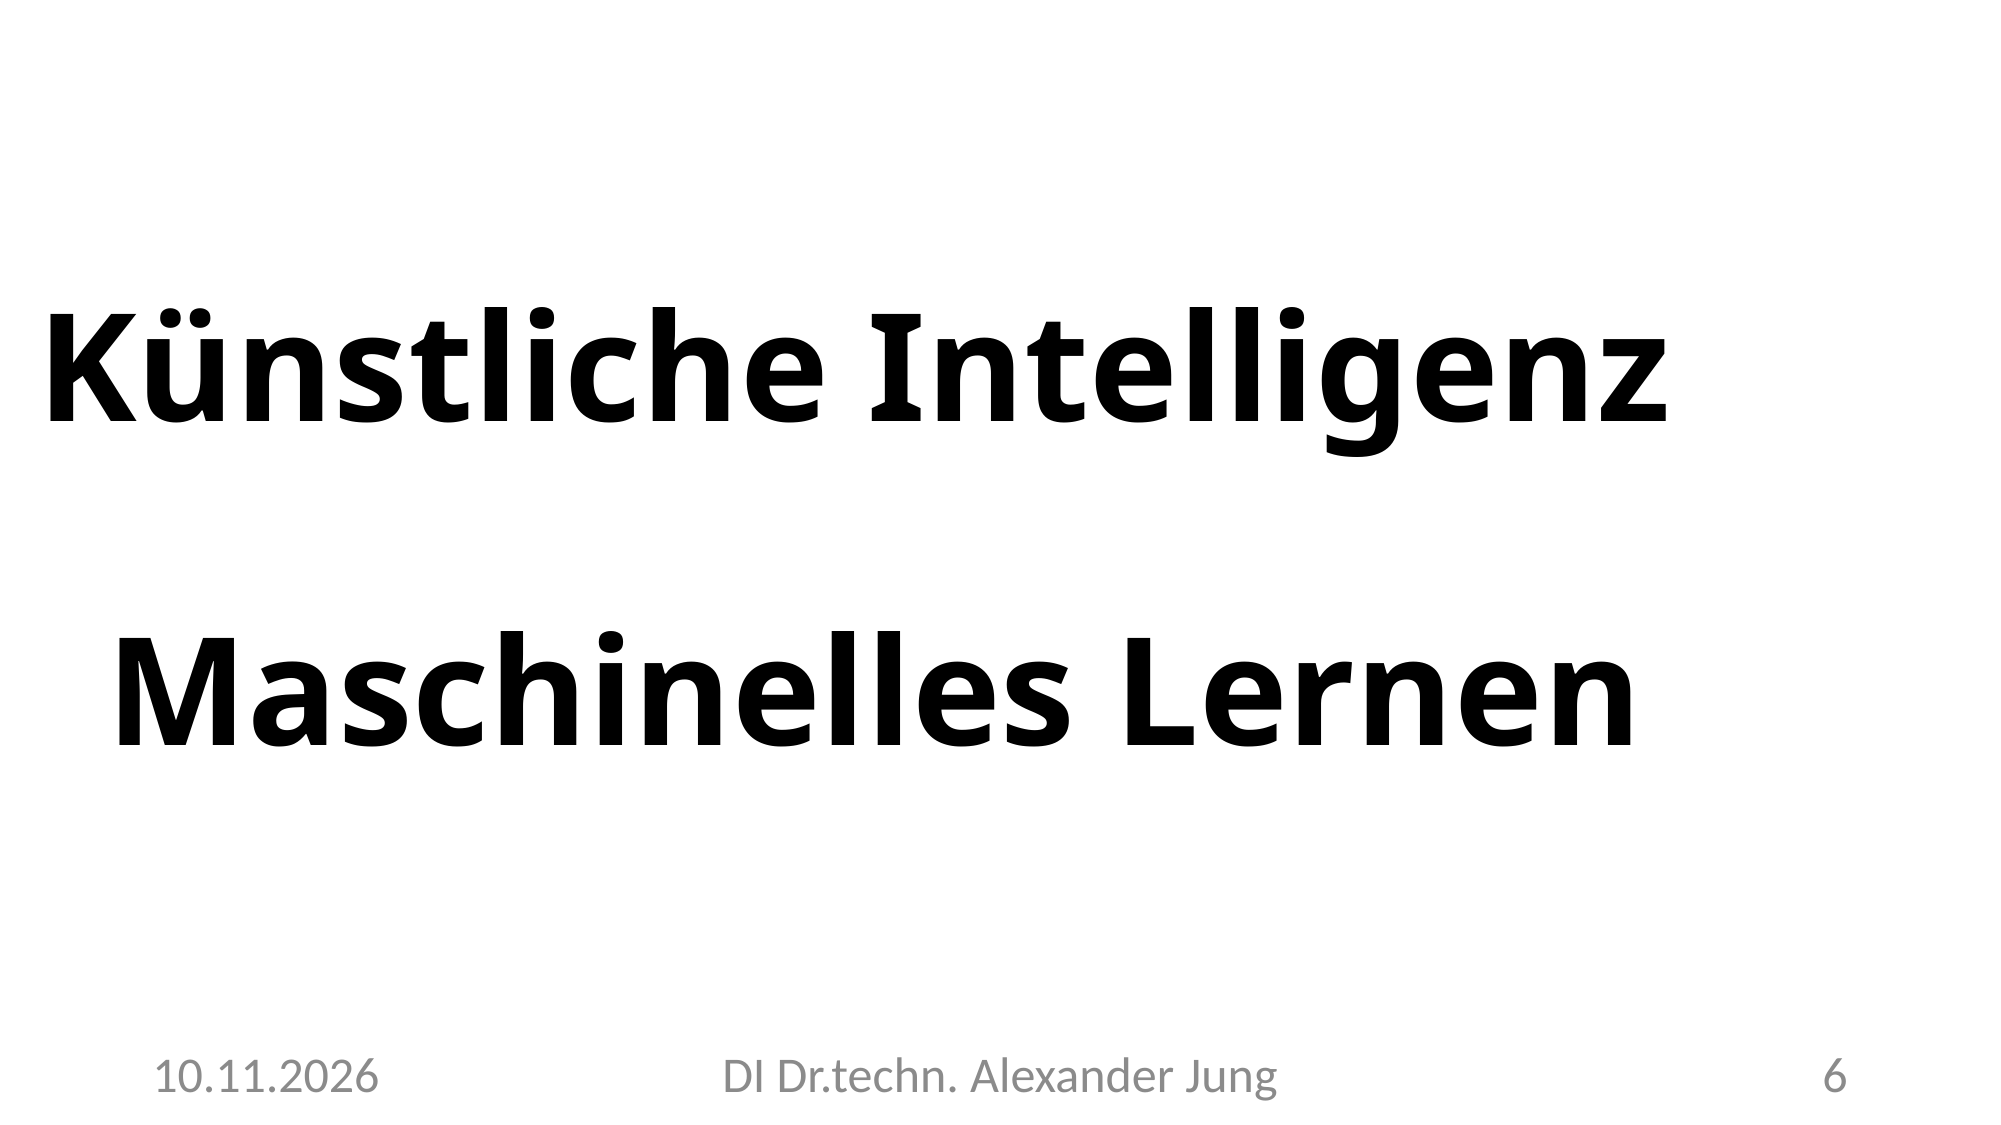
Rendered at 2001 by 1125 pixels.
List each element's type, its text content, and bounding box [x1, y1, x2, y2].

slide_number 6 [1412, 1042, 1863, 1103]
footer DI Dr.techn. Alexander Jung [662, 1042, 1338, 1103]
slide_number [137, 1042, 588, 1103]
